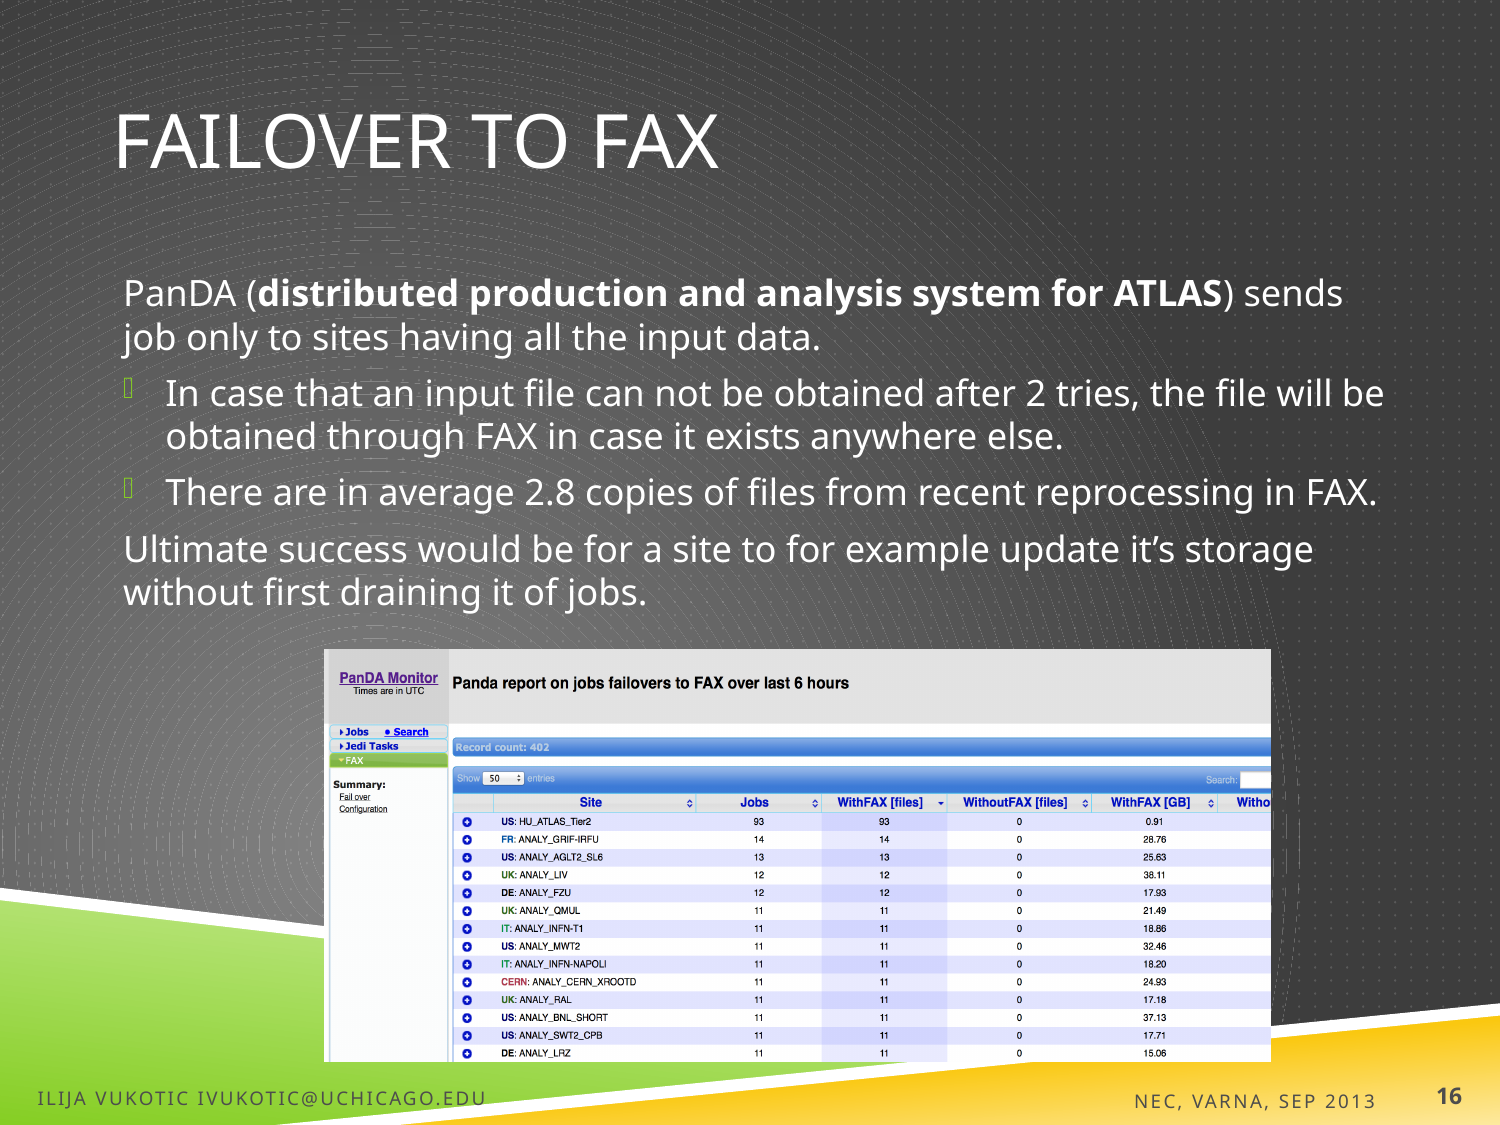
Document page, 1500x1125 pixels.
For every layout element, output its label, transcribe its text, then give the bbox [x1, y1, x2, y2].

footer Ilija Vukotic ivukotic@uchicago.edu [37, 1052, 513, 1113]
list PanDA (distributed production and analysis system for ATLAS) sends job only to sites having all the input data. In case that an input file can not be obtained after 2 tries, the file will be obtained through FAX in case it exists anywhere else. There are in average 2.8 copies of files from recent reprocessing in FAX. Ultimate success would be for a site to for example update it’s storage without first draining it of jobs. [112, 262, 1388, 627]
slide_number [1050, 1052, 1375, 1113]
slide_number 16 [1387, 1052, 1463, 1113]
picture [323, 648, 1271, 1062]
title FAILOVER to FAX [112, 45, 1388, 233]
